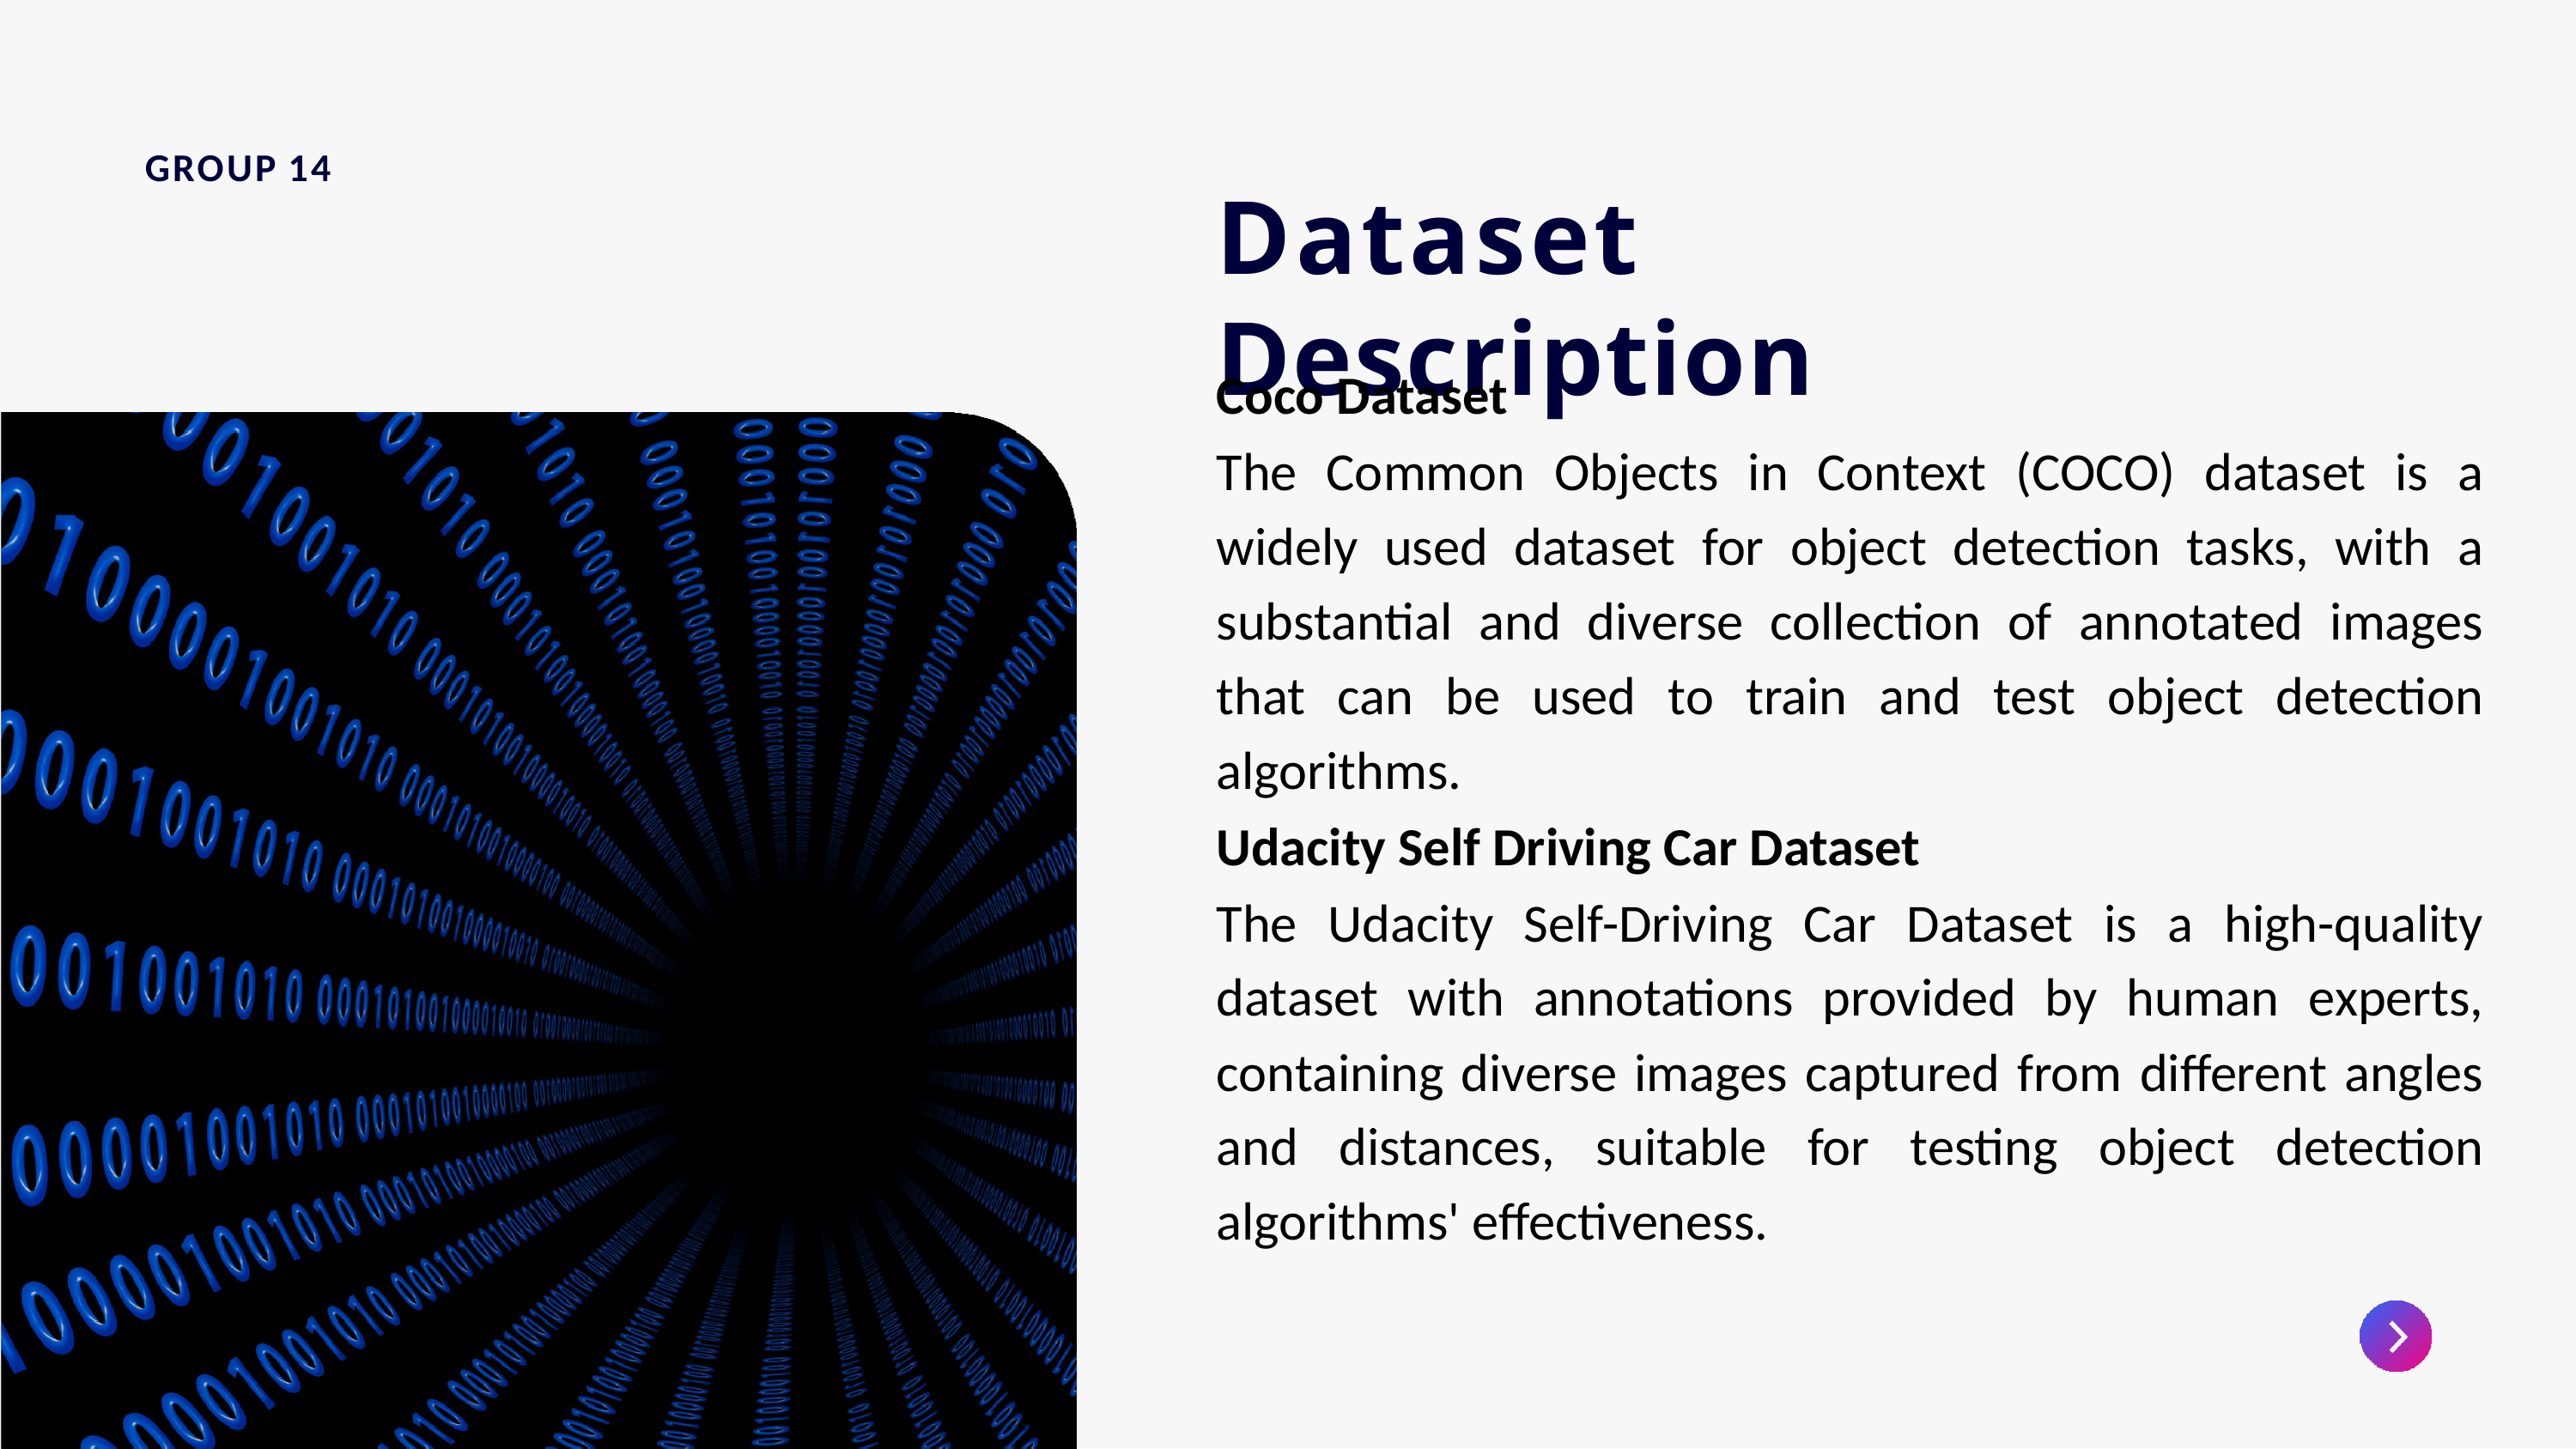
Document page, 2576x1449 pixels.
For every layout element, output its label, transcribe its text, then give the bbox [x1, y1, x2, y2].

picture [0, 411, 1077, 1449]
text_box GROUP 14 [143, 140, 339, 190]
text_box Coco Dataset The Common Objects in Context (COCO) dataset is a widely used dataset for object detection tasks, with a substantial and diverse collection of annotated images that can be used to train and test object detection algorithms. Udacity Self Driving Car Dataset The Udacity Self-Driving Car Dataset is a high-quality dataset with annotations provided by human experts, containing diverse images captured from different angles and distances, suitable for testing object detection algorithms' effectiveness. [1214, 349, 2486, 1252]
title Dataset Description [1214, 171, 2193, 349]
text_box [2360, 1300, 2432, 1373]
